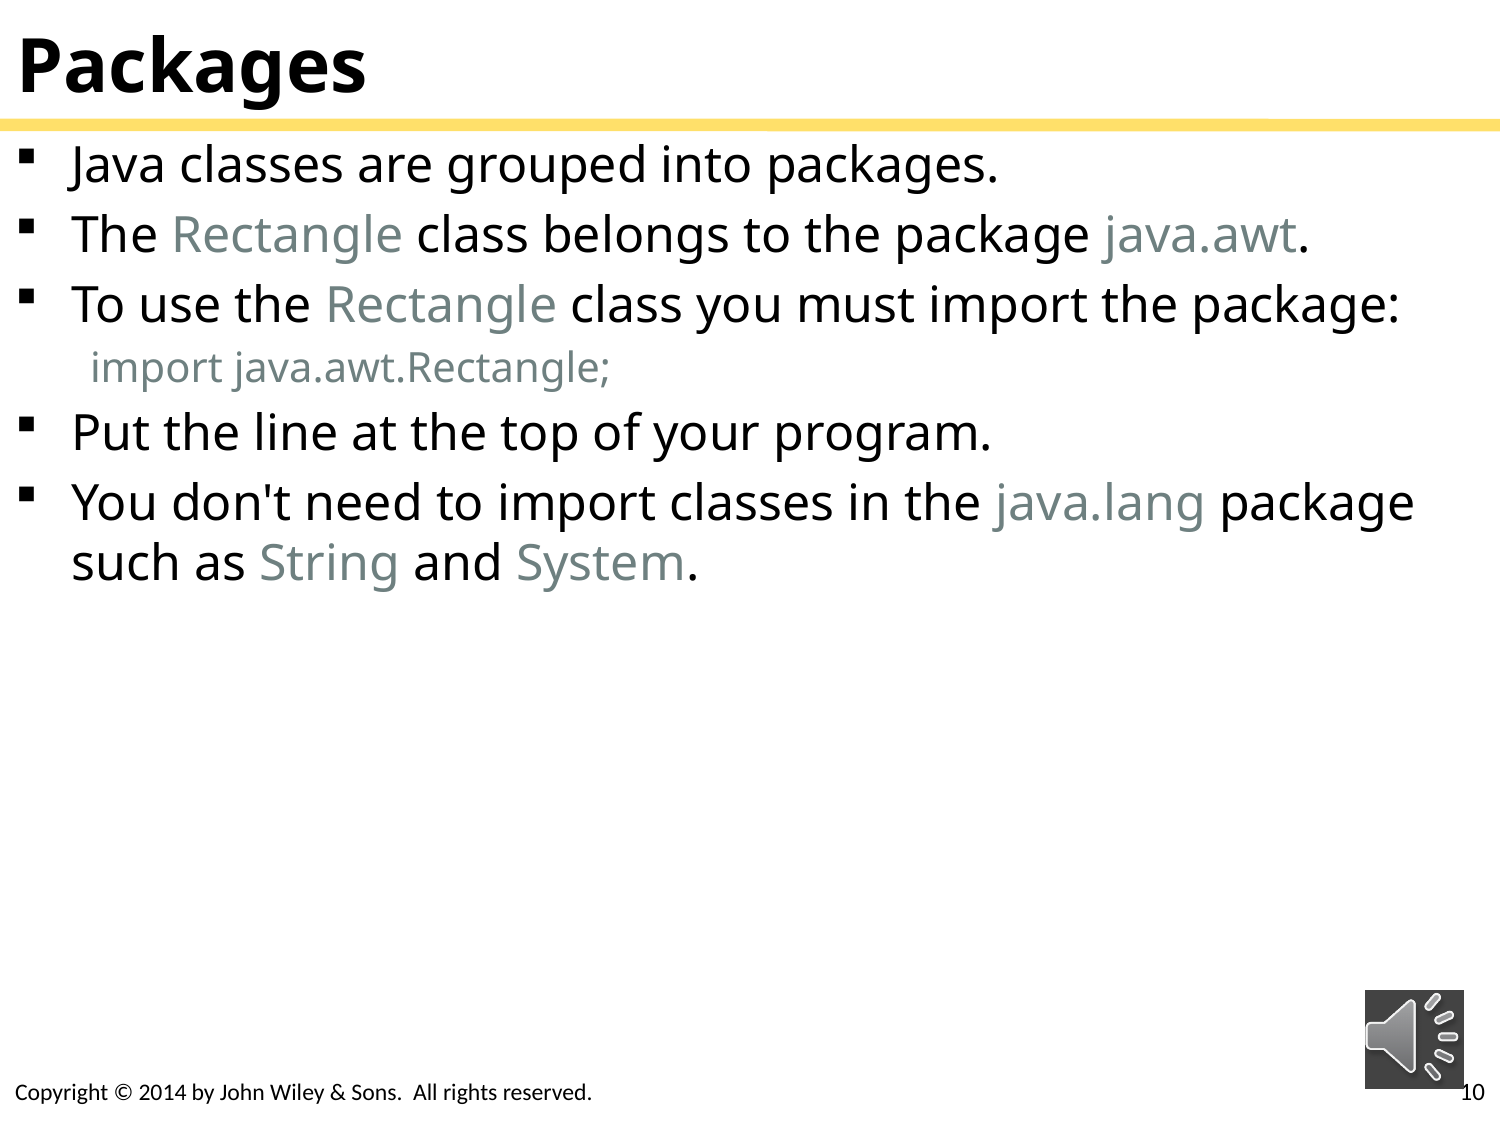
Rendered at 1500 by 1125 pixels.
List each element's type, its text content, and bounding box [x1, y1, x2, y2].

picture [1364, 989, 1465, 1090]
list Java classes are grouped into packages. The Rectangle class belongs to the package java.awt. To use the Rectangle class you must import the package: import java.awt.Rectangle; Put the line at the top of your program. You don't need to import classes in the java.lang package such as String and System. [0, 125, 1499, 650]
title Packages [1, 0, 1500, 125]
